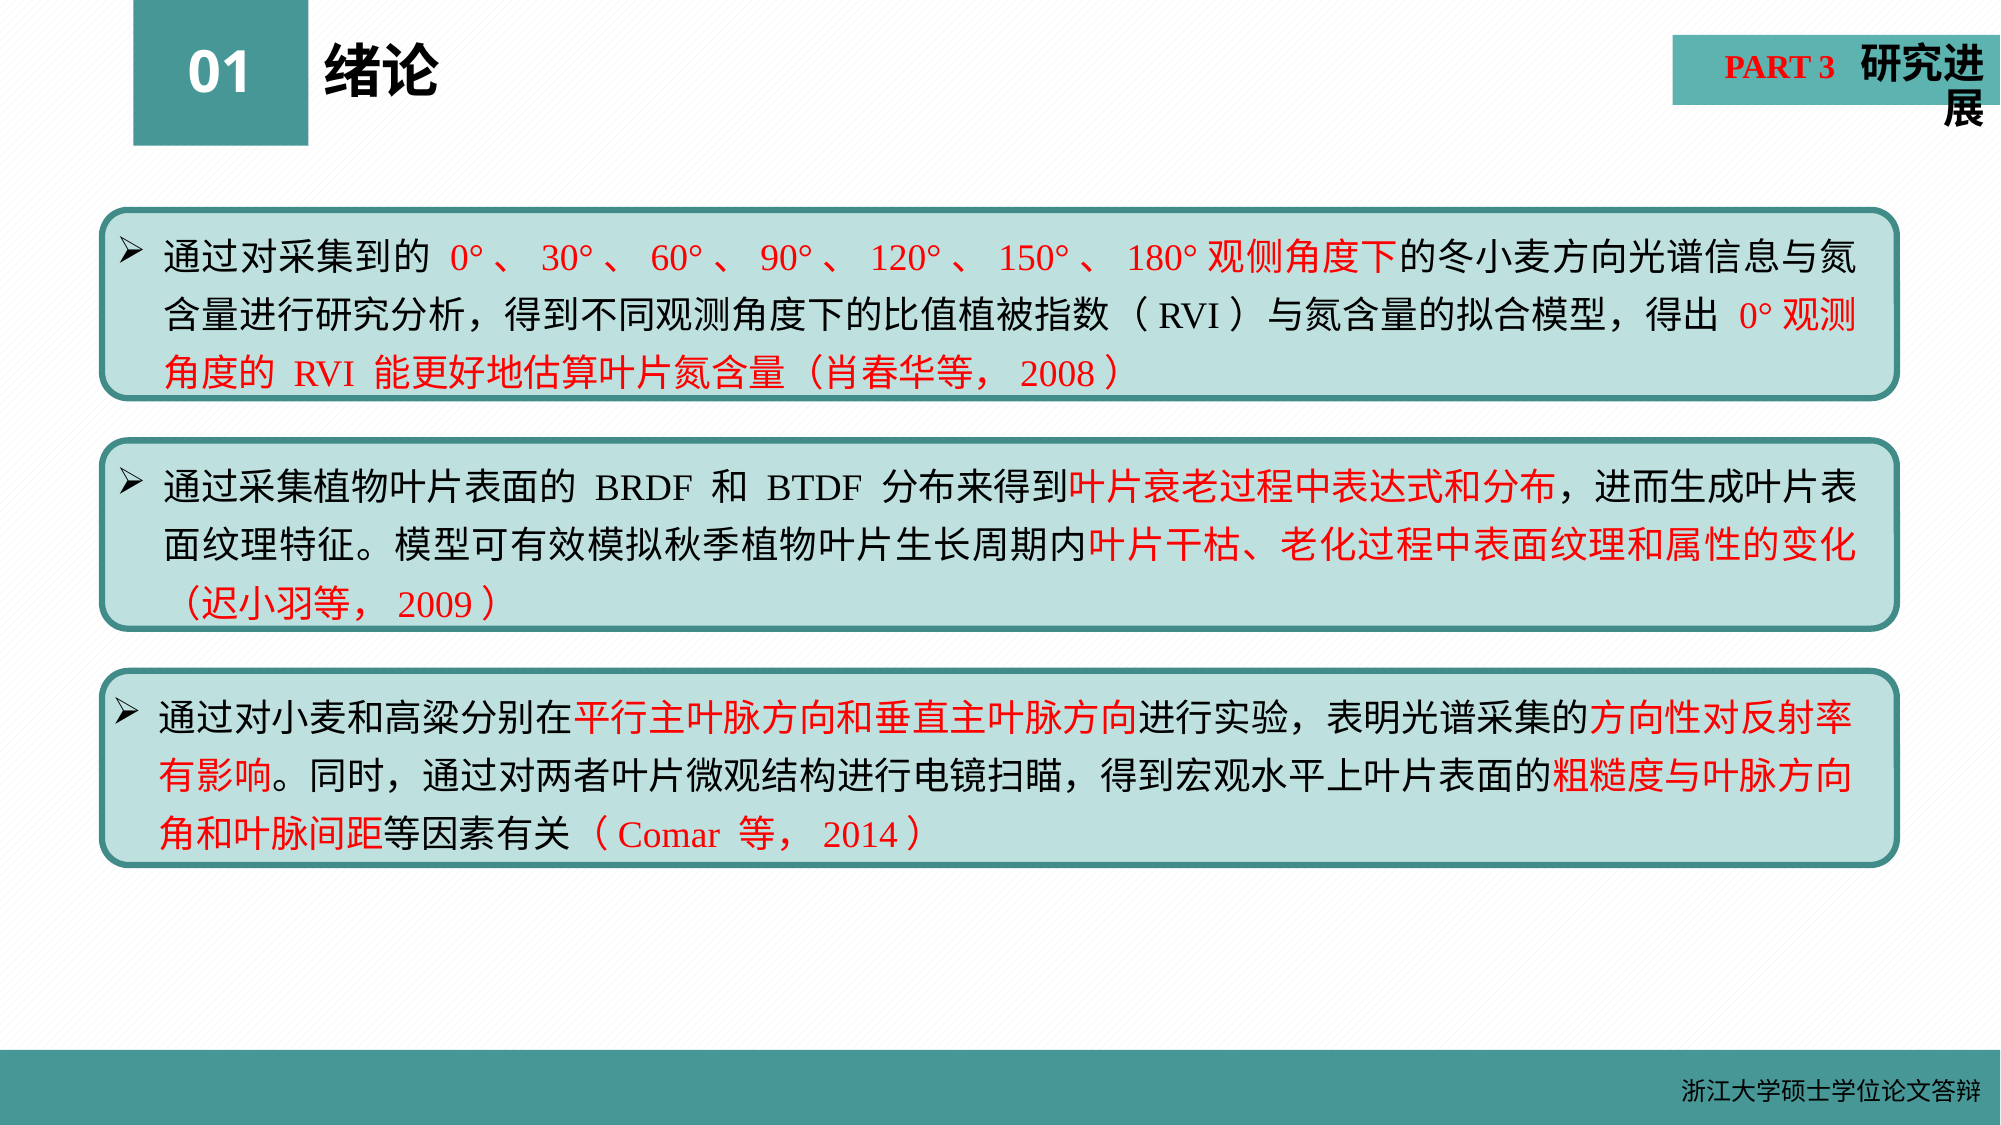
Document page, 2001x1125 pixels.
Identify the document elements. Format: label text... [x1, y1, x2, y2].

text_box PART 3 研究进展 [1672, 34, 2000, 105]
text_box 通过采集植物叶片表面的 BRDF 和 BTDF 分布来得到叶片衰老过程中表达式和分布，进而生成叶片表面纹理特征。模型可有效模拟秋季植物叶片生长周期内叶片干枯、老化过程中表面纹理和属性的变化（迟小羽等，2009） [101, 442, 1873, 633]
list 01 [133, 34, 308, 105]
text_box [118, 670, 1897, 866]
list 绪论 [308, 34, 1087, 105]
text_box 通过对采集到的 0°、30°、60°、90°、120°、150°、180°观侧角度下的冬小麦方向光谱信息与氮含量进行研究分析，得到不同观测角度下的比值植被指数（RVI）与氮含量的拟合模型，得出 0°观测角度的 RVI 能更好地估算叶片氮含量（肖春华等，2008） [101, 211, 1873, 402]
text_box 通过对小麦和高粱分别在平行主叶脉方向和垂直主叶脉方向进行实验，表明光谱采集的方向性对反射率有影响。同时，通过对两者叶片微观结构进行电镜扫瞄，得到宏观水平上叶片表面的粗糙度与叶脉方向角和叶脉间距等因素有关（Comar 等，2014） [97, 672, 1868, 863]
text_box [118, 440, 1897, 629]
text_box [120, 209, 1897, 399]
